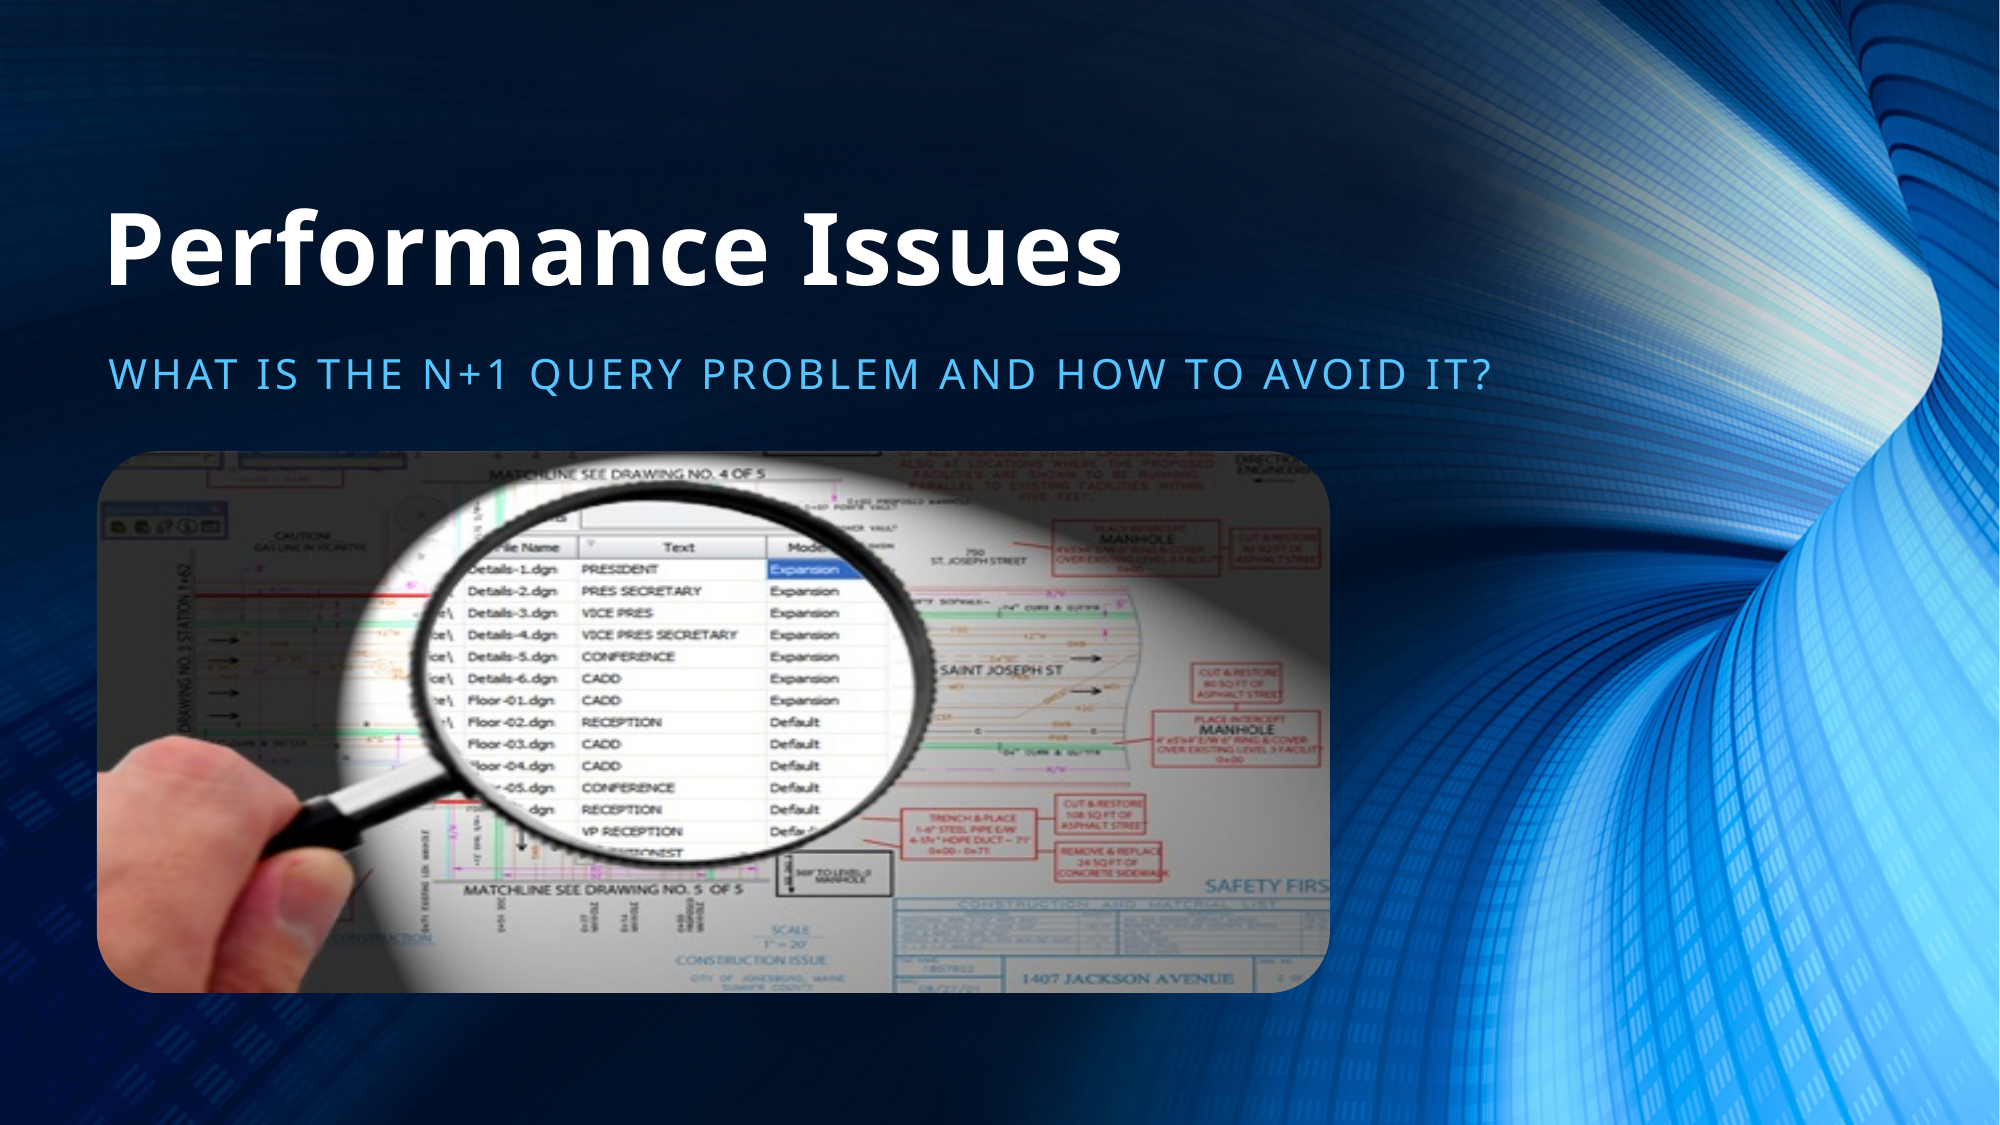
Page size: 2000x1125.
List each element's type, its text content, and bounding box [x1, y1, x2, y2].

title Performance Issues [87, 200, 1821, 313]
picture [0, 0, 2000, 1125]
subtitle What is the N+1 Query Problem and How to Avoid It? [93, 345, 1927, 446]
